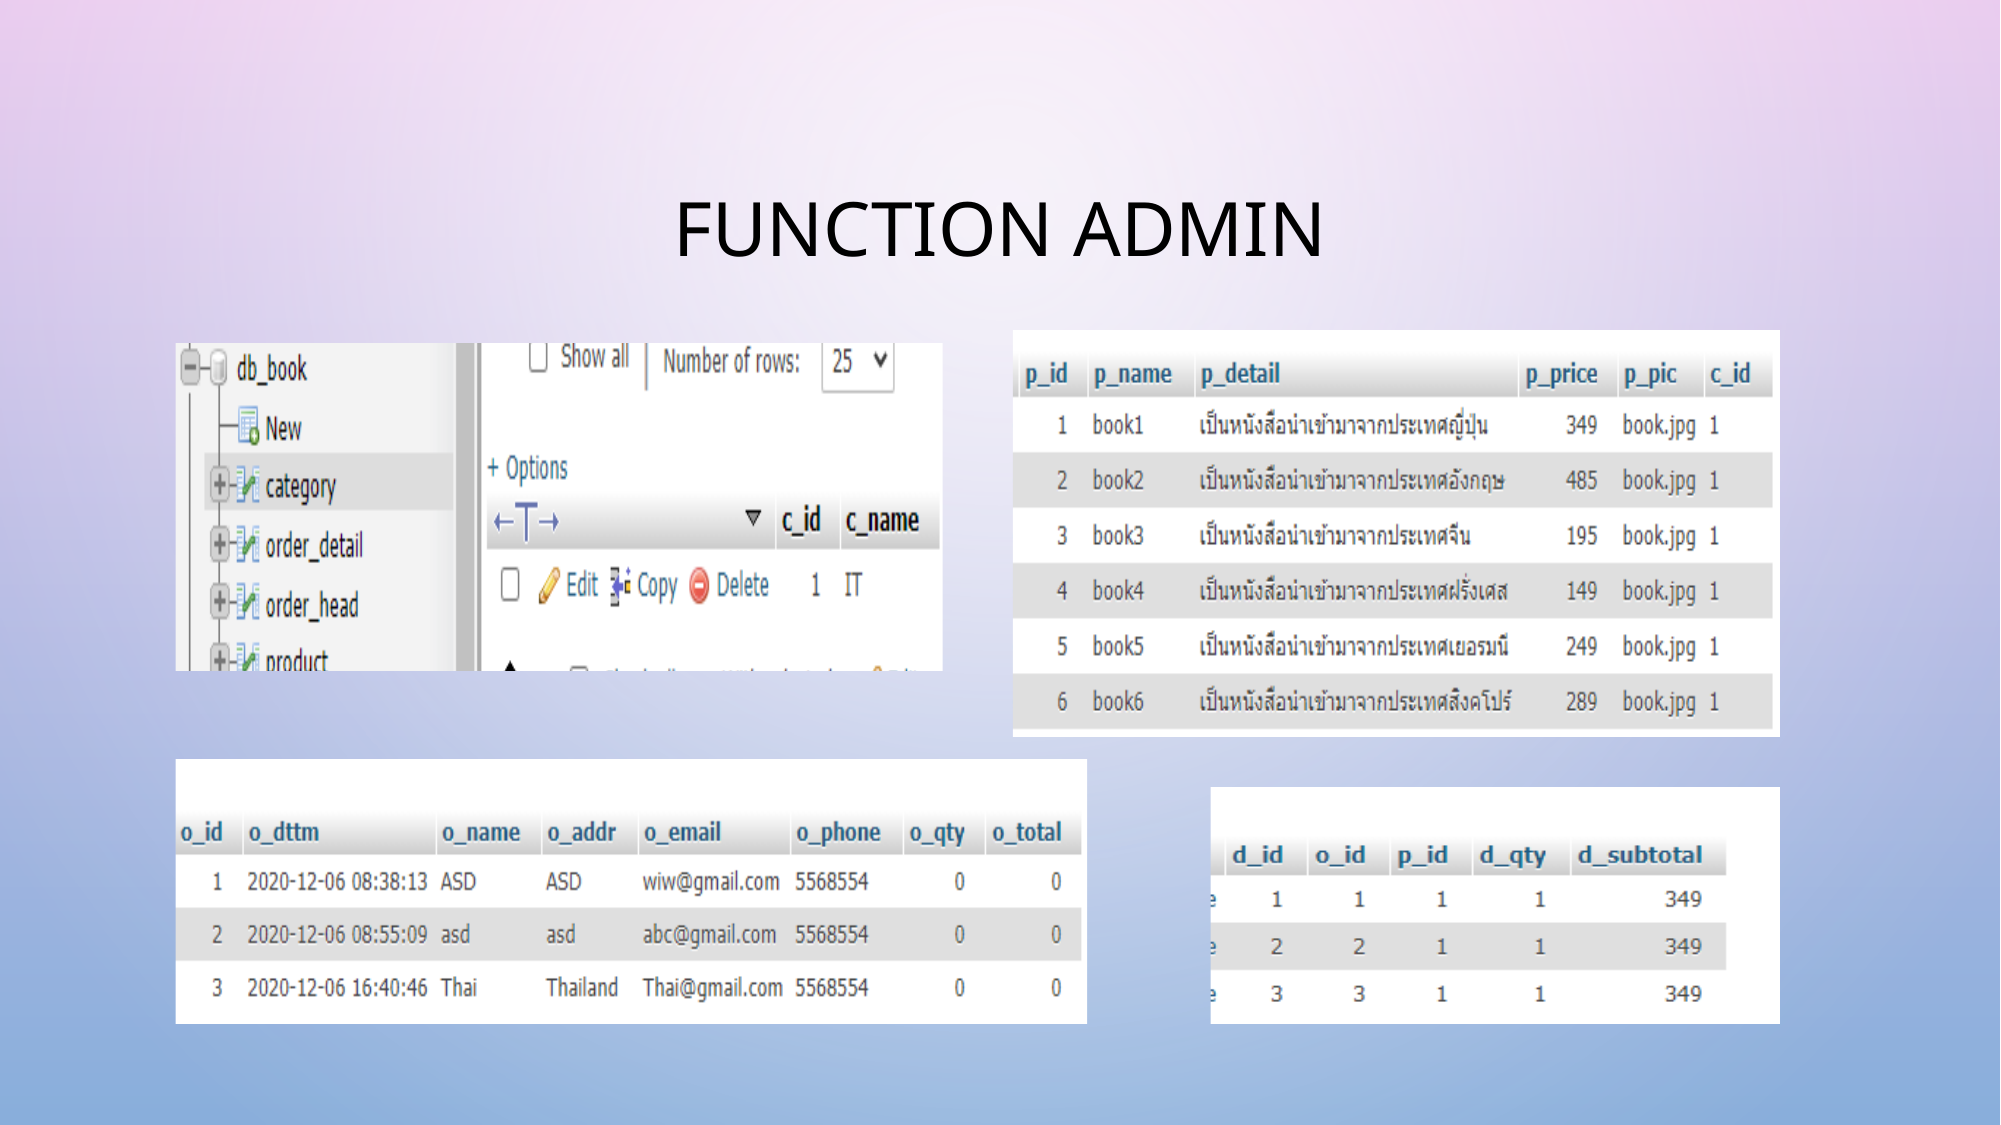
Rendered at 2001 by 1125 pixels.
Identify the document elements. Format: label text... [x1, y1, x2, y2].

picture [175, 759, 1088, 1024]
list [175, 343, 943, 671]
picture [1210, 787, 1781, 1024]
title function admin [149, 101, 1851, 364]
picture [1012, 330, 1781, 737]
title fungtion admin [0, 0, 2000, 615]
